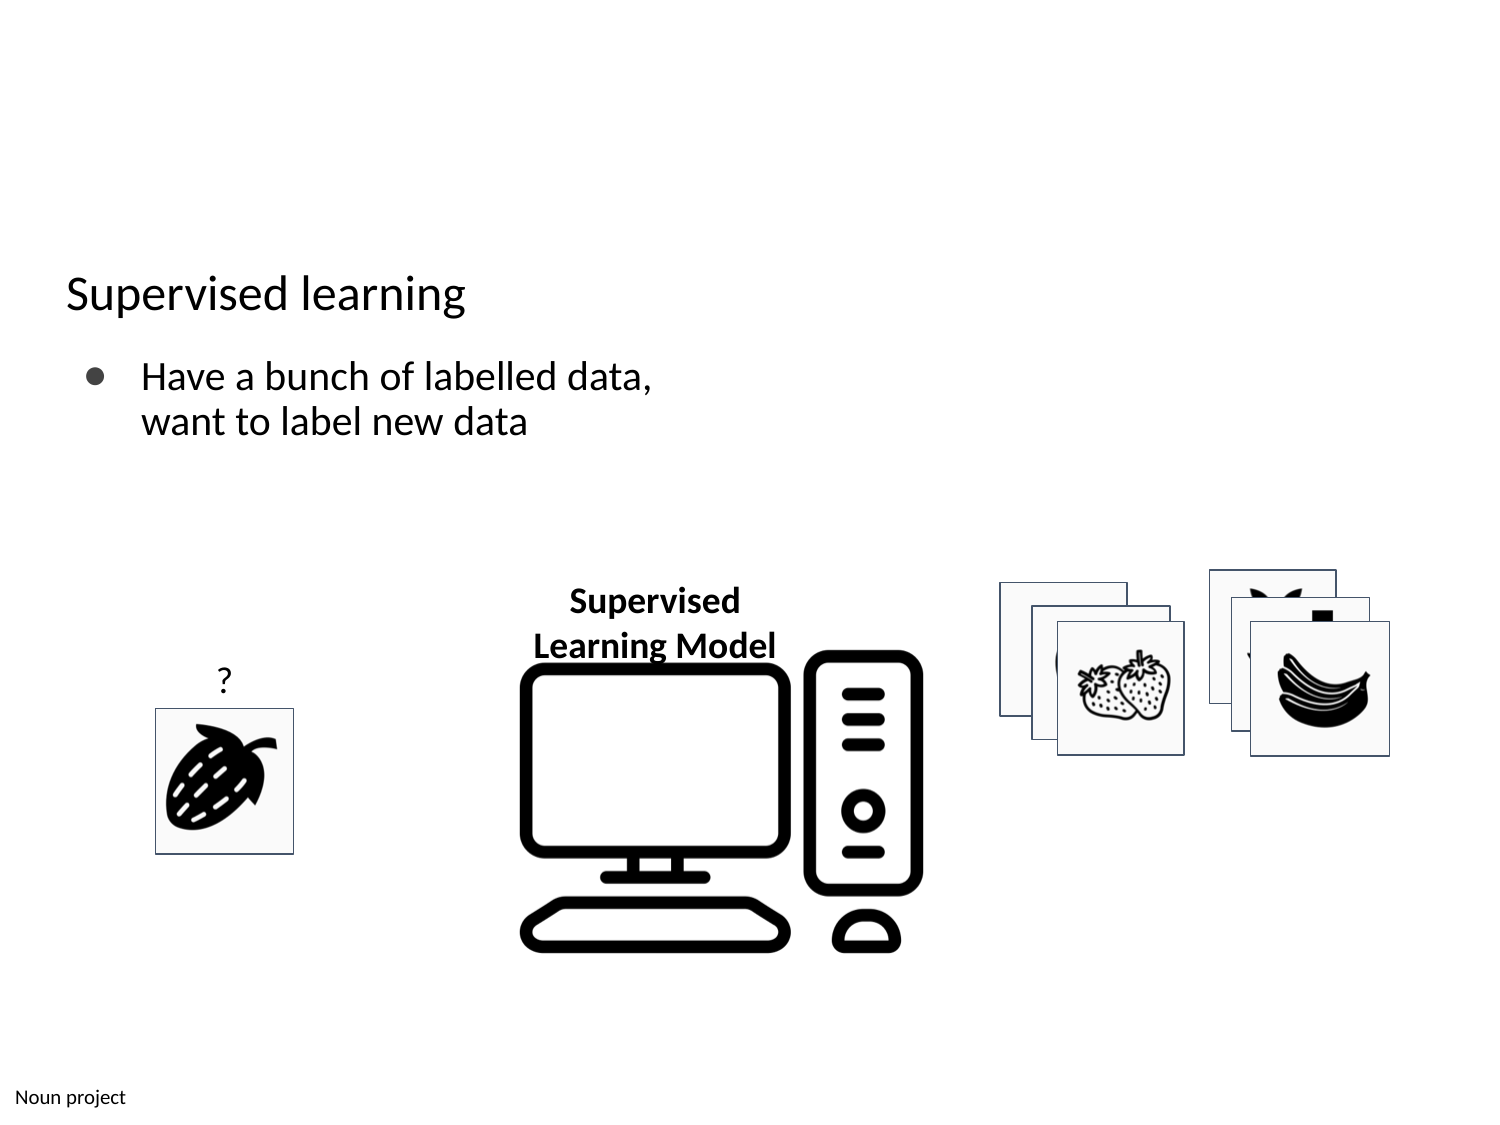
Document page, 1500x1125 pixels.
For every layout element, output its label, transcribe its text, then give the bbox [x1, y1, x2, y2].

picture [486, 612, 957, 974]
list Supervised learning Have a bunch of labelled data, want to label new data [51, 252, 708, 1000]
text_box Noun project [0, 1069, 157, 1125]
text_box Supervised Learning Model [516, 561, 794, 612]
text_box ? [184, 640, 265, 709]
picture [1000, 583, 1184, 755]
picture [156, 709, 293, 854]
picture [1210, 570, 1389, 756]
